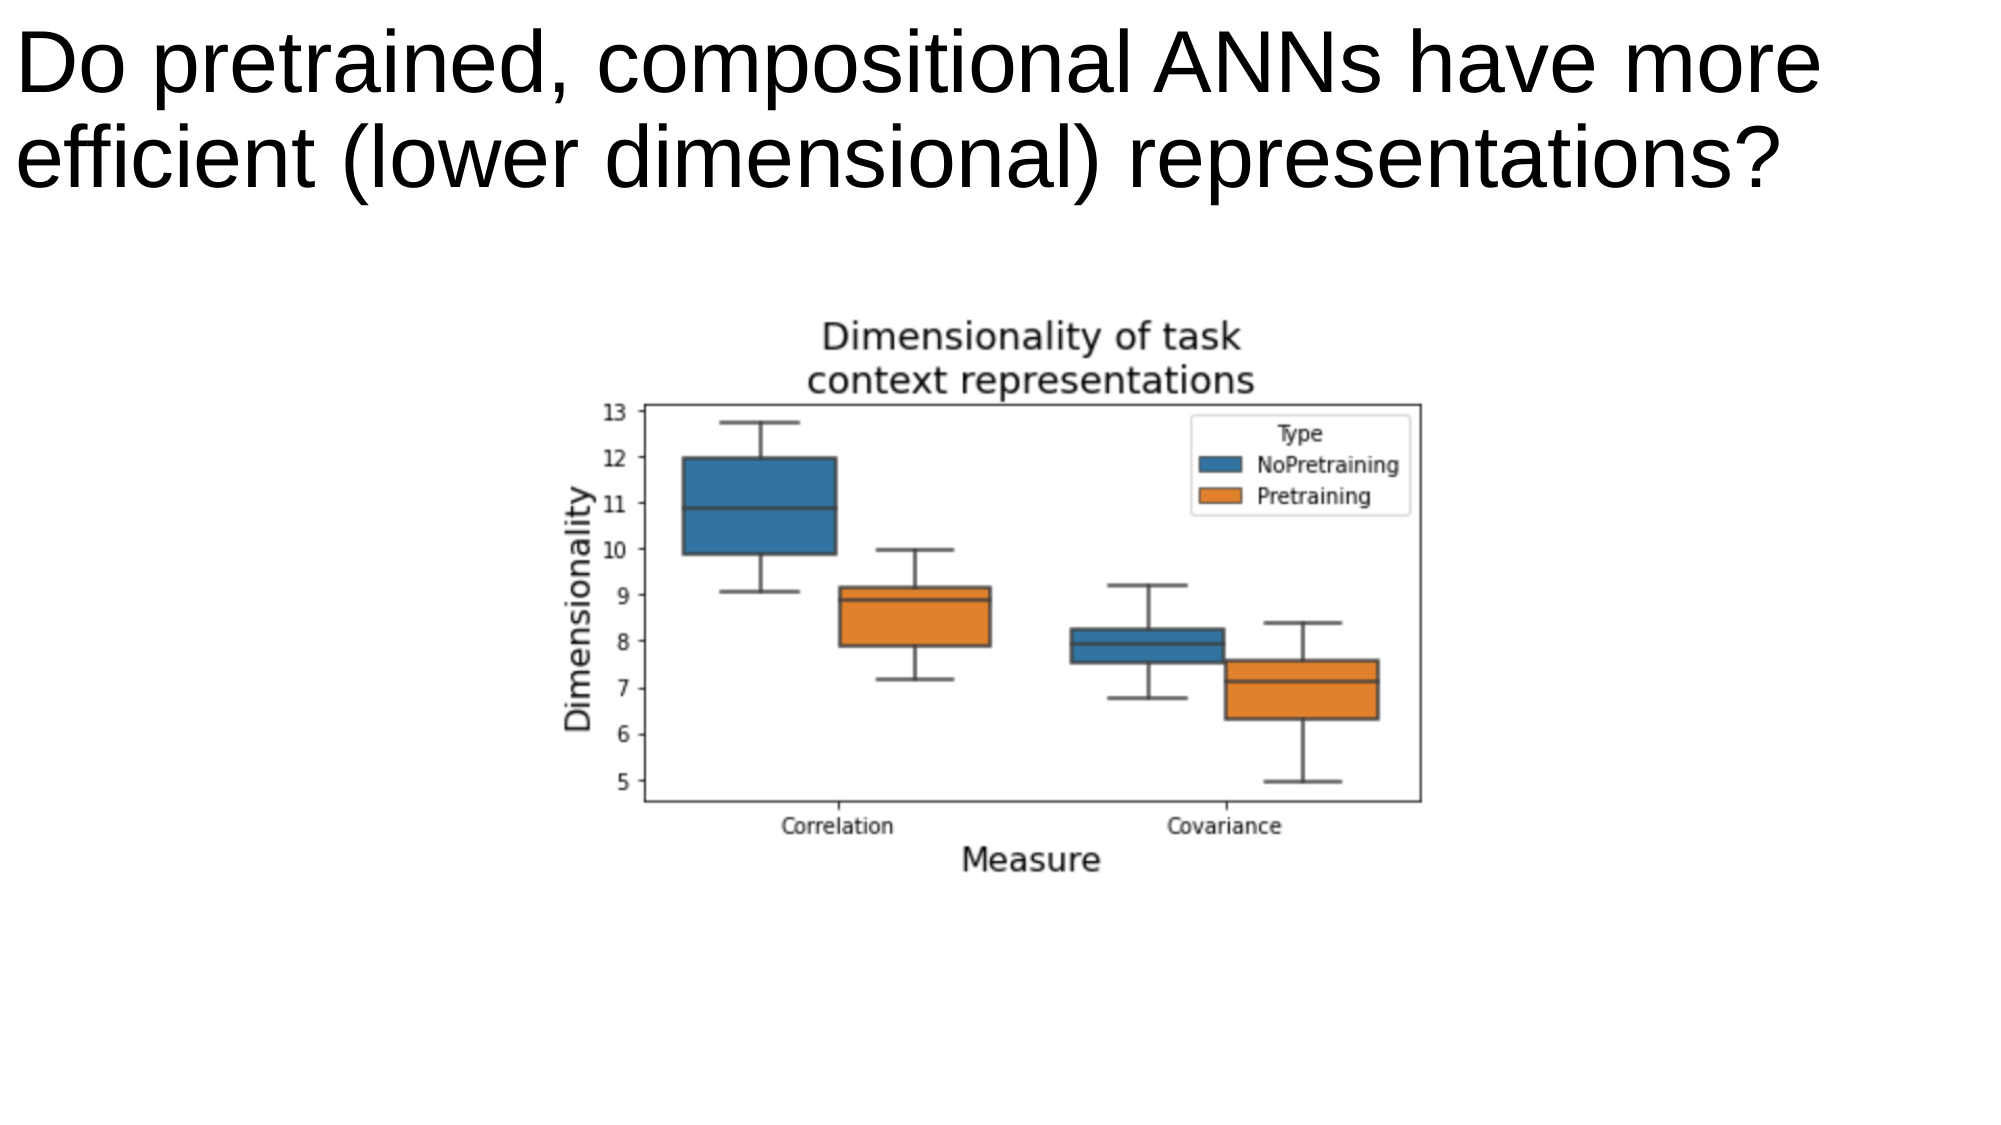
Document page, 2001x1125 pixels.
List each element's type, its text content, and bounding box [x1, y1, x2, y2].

title Do pretrained, compositional ANNs have more efficient (lower dimensional) representations? [0, 3, 1882, 221]
picture [548, 313, 1452, 908]
